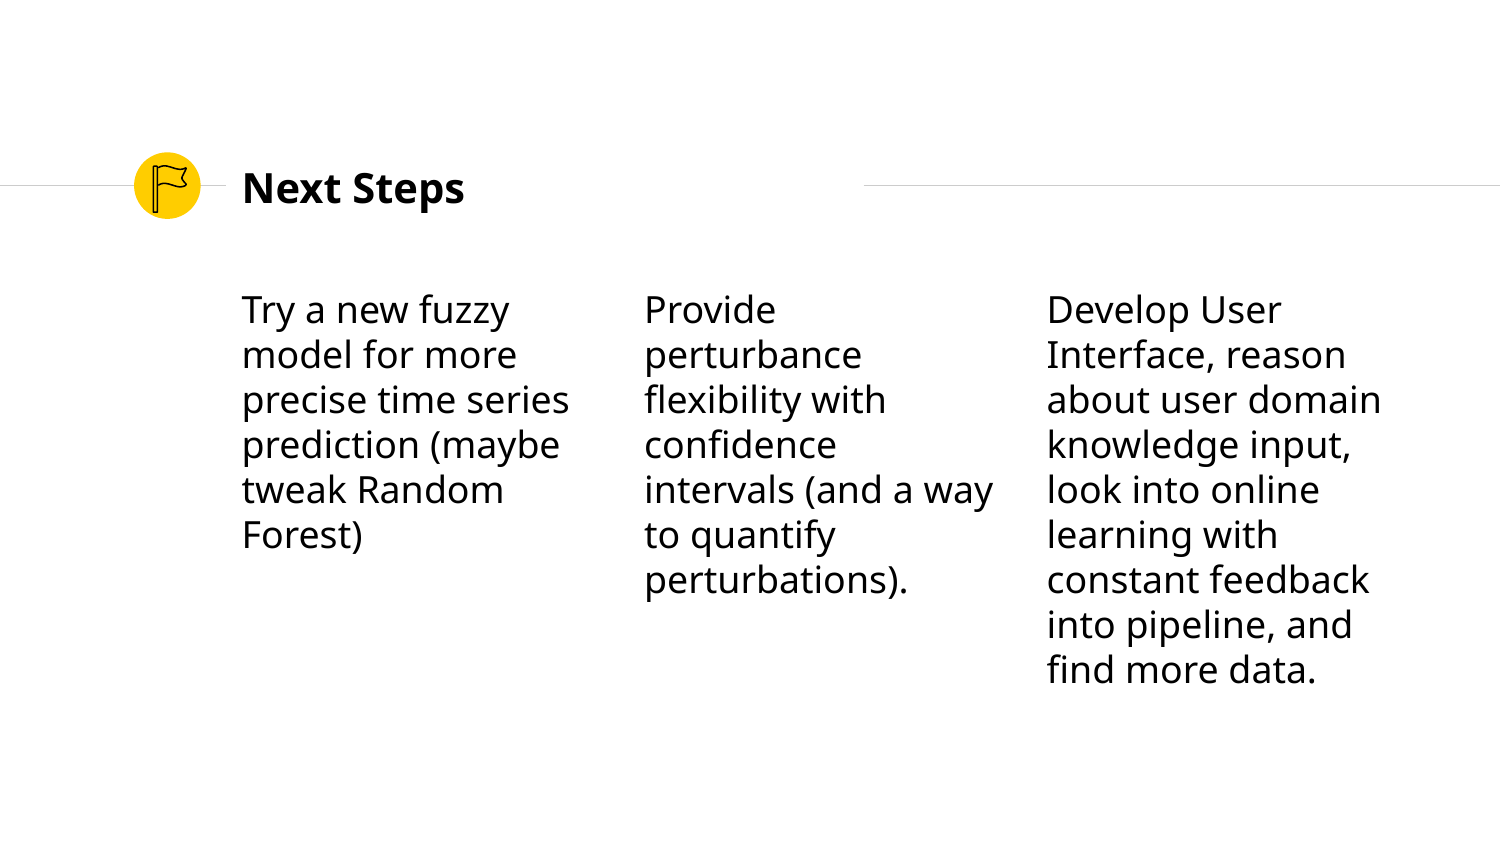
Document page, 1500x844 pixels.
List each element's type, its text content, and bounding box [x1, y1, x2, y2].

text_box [153, 165, 187, 213]
list Try a new fuzzy model for more precise time series prediction (maybe tweak Random Forest) [226, 270, 610, 783]
list Provide perturbance flexibility with confidence intervals (and a way to quantify perturbations). [629, 270, 1012, 783]
list Develop User Interface, reason about user domain knowledge input, look into online learning with constant feedback into pipeline, and find more data. [1031, 270, 1415, 783]
title Next Steps [226, 151, 863, 223]
